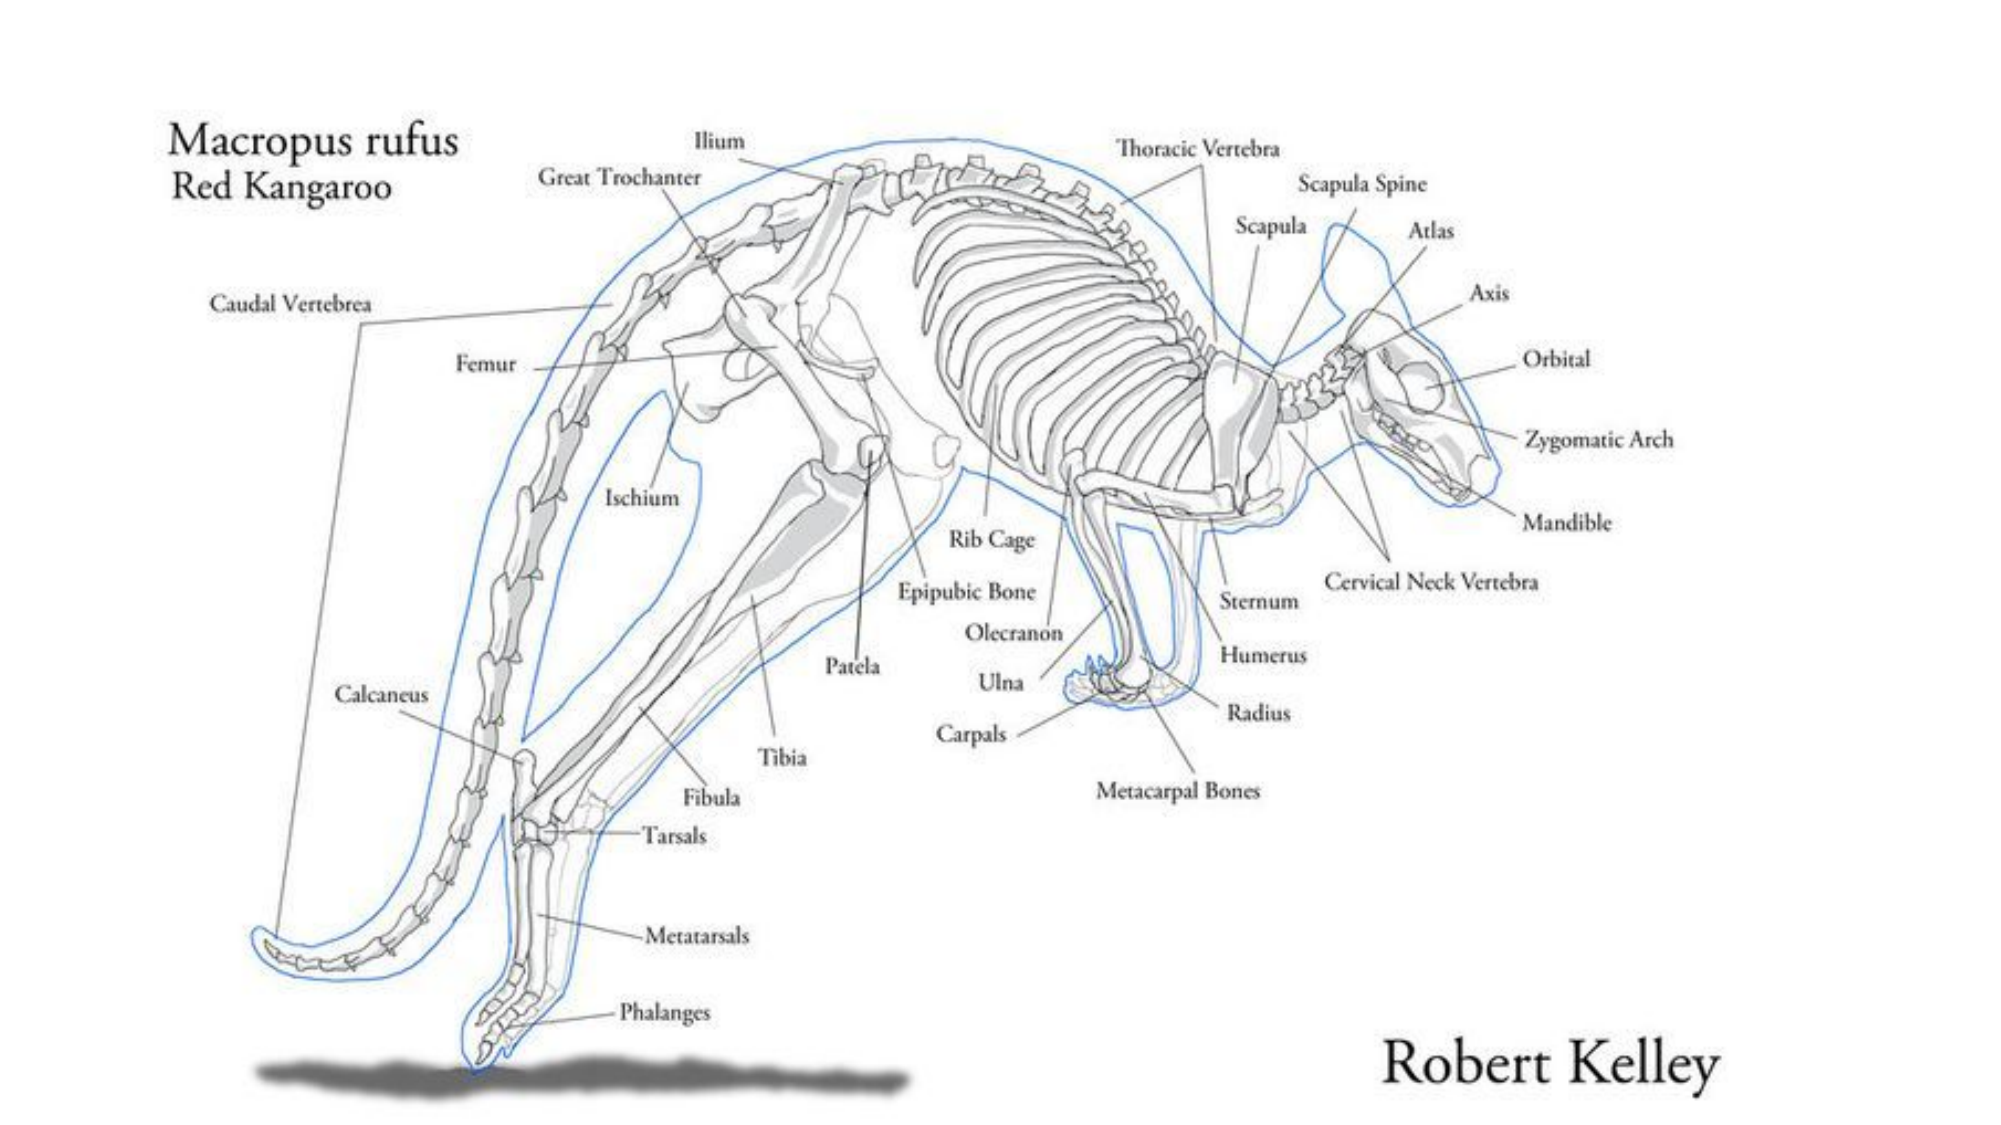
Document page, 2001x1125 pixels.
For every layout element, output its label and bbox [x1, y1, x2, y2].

picture [137, 75, 1764, 1125]
